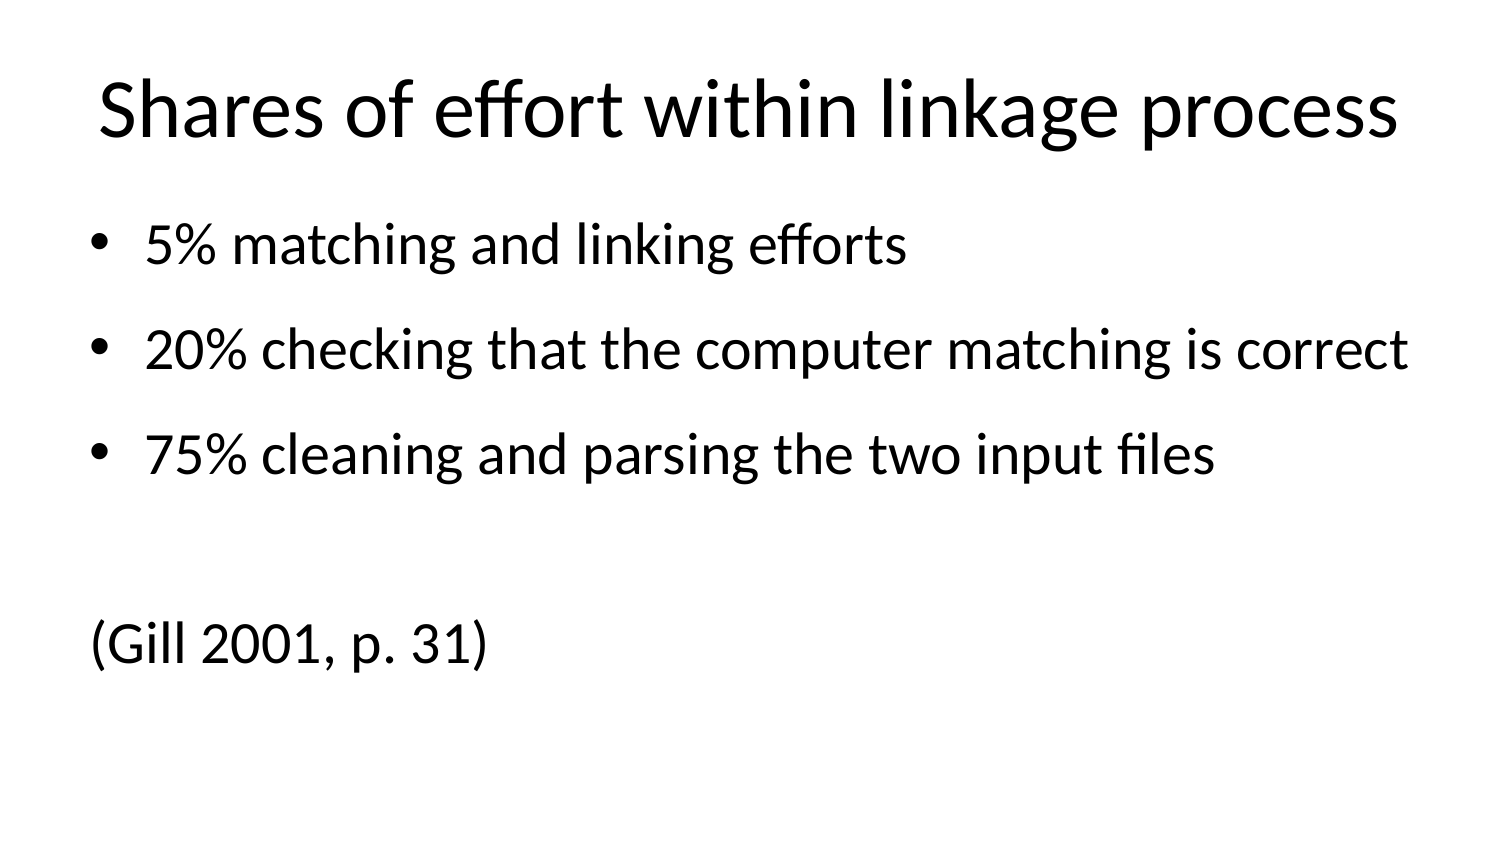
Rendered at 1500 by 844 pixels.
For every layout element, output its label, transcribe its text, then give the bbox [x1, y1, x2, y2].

text_box 5% matching and linking efforts 20% checking that the computer matching is correct 75% cleaning and parsing the two input files (Gill 2001, p. 31) [74, 196, 1425, 754]
title Shares of effort within linkage process [75, 33, 1425, 175]
